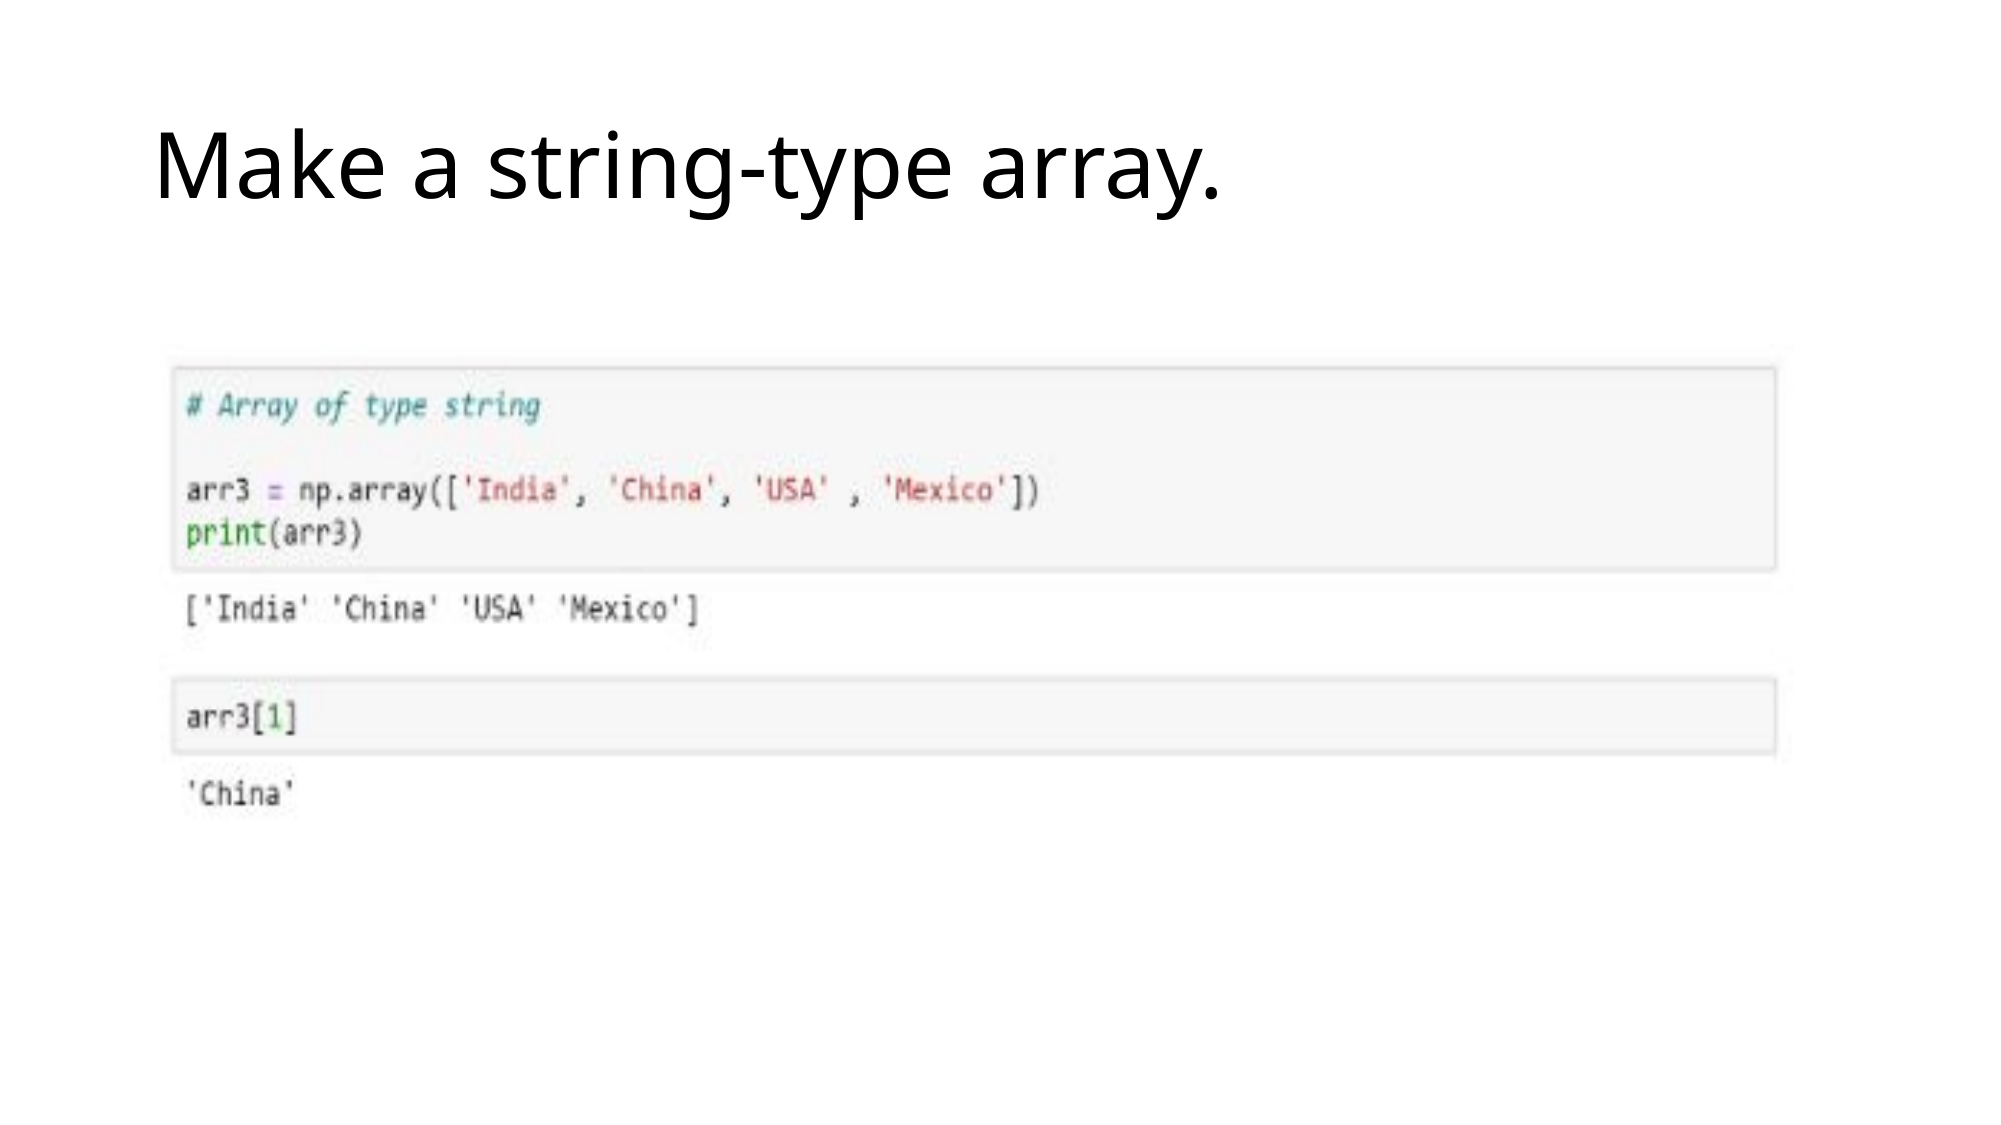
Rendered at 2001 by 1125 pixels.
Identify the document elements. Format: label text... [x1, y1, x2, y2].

title Make a string-type array. [137, 59, 1863, 278]
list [137, 343, 1815, 881]
